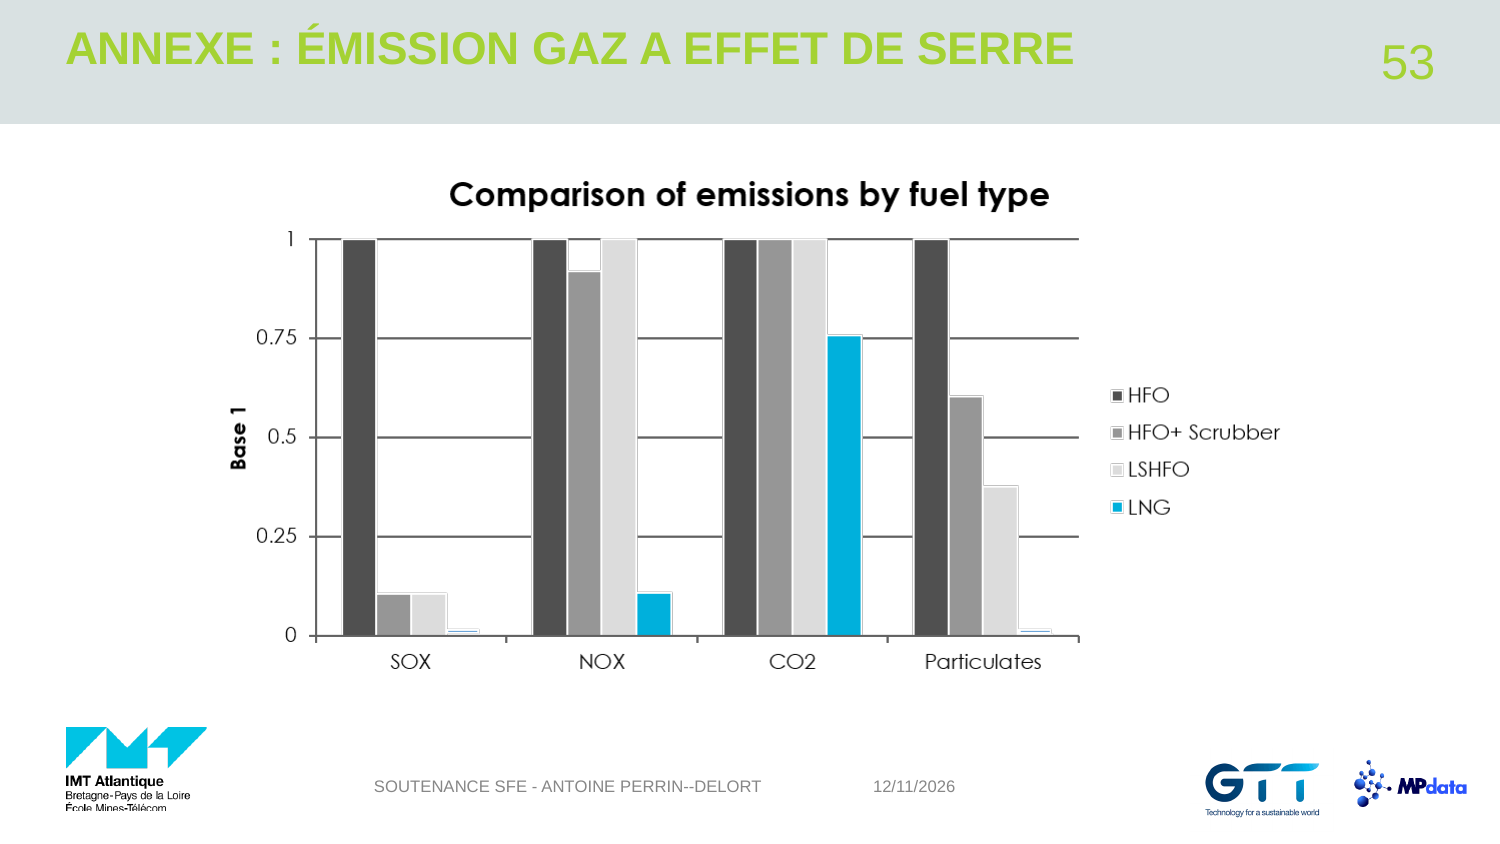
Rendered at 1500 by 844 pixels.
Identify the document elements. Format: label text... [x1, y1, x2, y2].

slide_number 53 [1251, 35, 1437, 85]
picture [1190, 744, 1496, 832]
footer Soutenance SFE - Antoine PERRIN--DELORT [373, 748, 809, 797]
title Annexe : Émission gaz a effet de serre [64, 0, 1252, 74]
picture [198, 156, 1302, 688]
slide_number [873, 748, 1189, 797]
